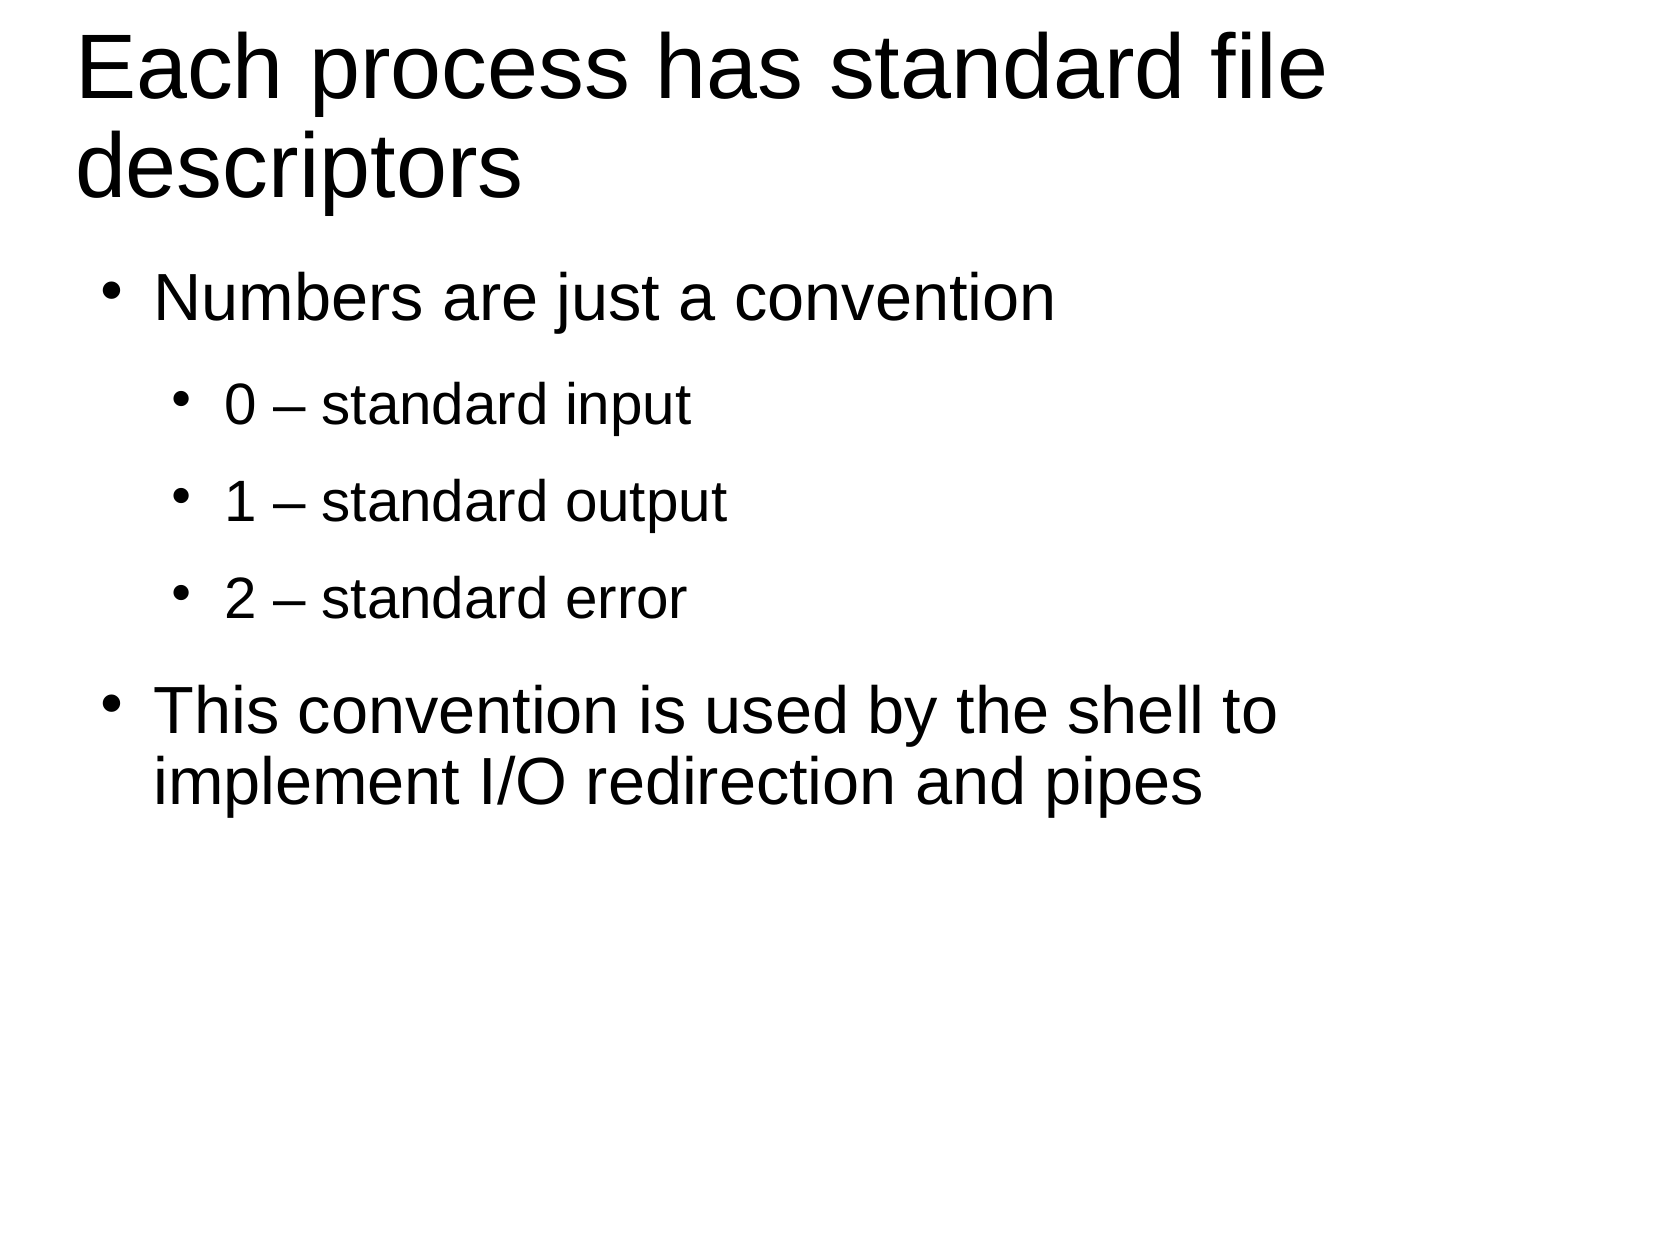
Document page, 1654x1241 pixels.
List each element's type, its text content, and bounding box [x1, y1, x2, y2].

list Numbers are just a convention 0 – standard input 1 – standard output 2 – standard error This convention is used by the shell to implement I/O redirection and pipes [82, 262, 1571, 1163]
title Each process has standard file descriptors [75, 15, 1538, 222]
